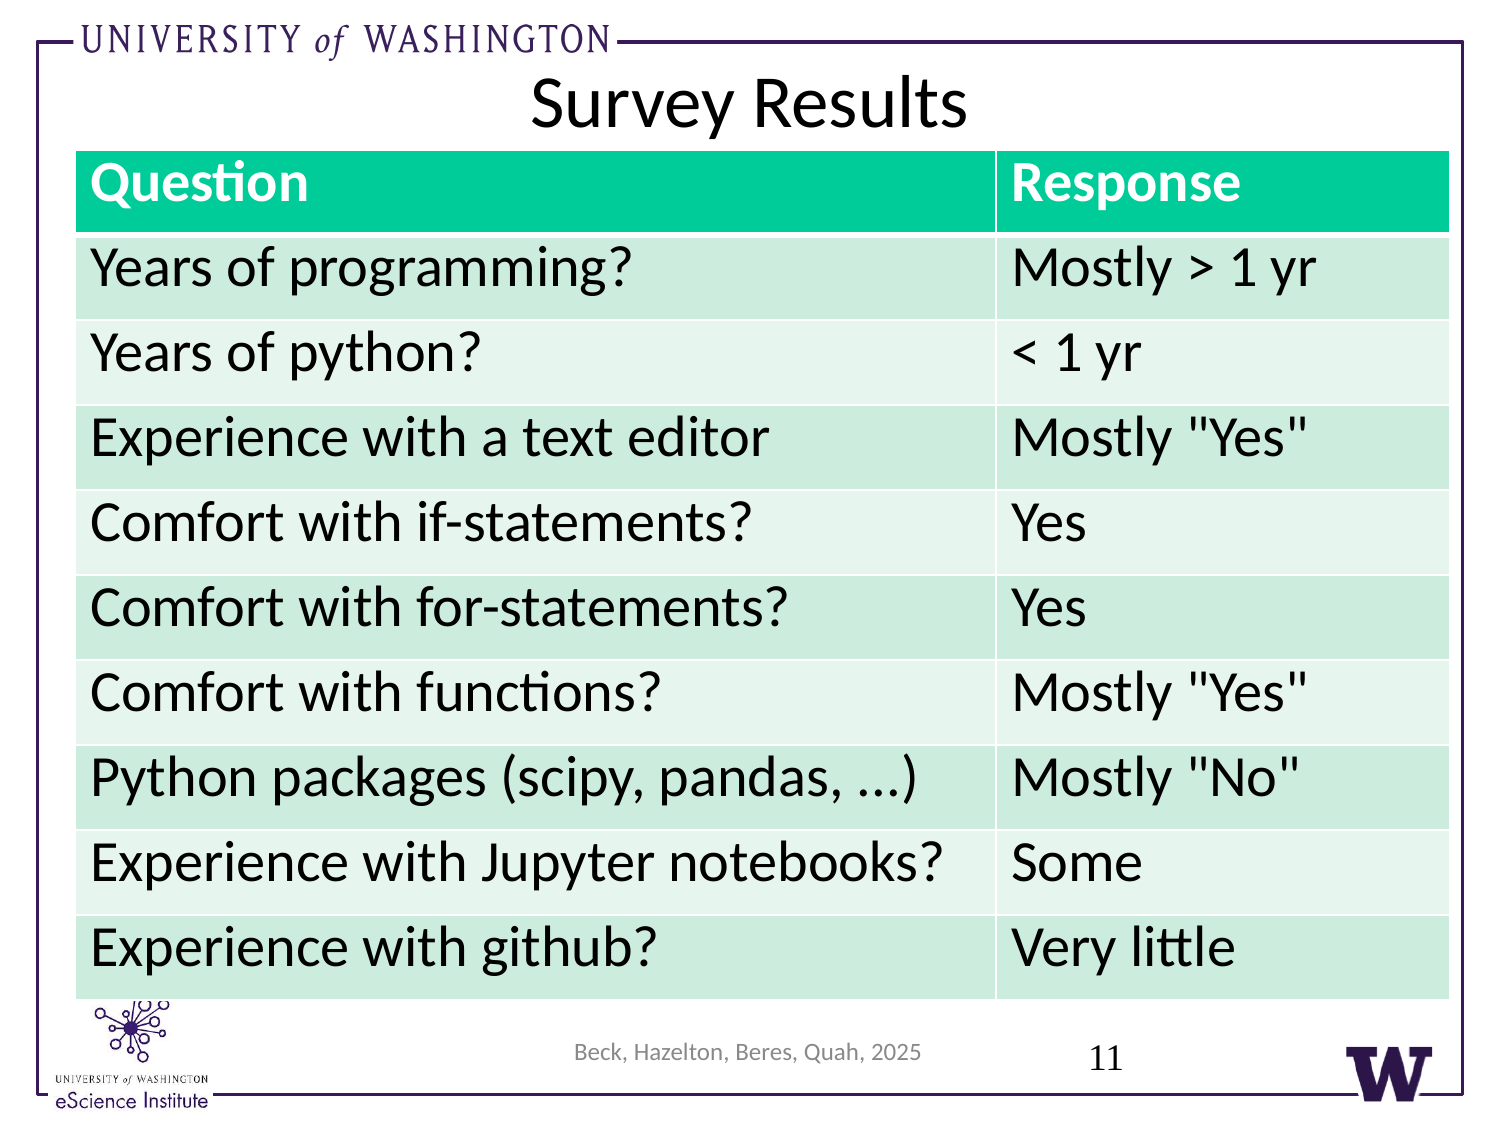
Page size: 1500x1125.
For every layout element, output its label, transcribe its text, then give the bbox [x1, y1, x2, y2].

table_cell Experience with Jupyter notebooks? [76, 831, 995, 914]
table_cell Python packages (scipy, pandas, ...) [76, 746, 995, 829]
table_cell Some [997, 831, 1449, 914]
title Survey Results [75, 45, 1425, 149]
table_cell Yes [997, 576, 1449, 659]
table_cell Mostly "No" [997, 746, 1449, 829]
table_cell Years of python? [76, 321, 995, 404]
table_cell Comfort with if-statements? [76, 491, 995, 574]
table_cell Mostly "Yes" [997, 661, 1449, 744]
table_cell Mostly "Yes" [997, 406, 1449, 489]
table_header Question [76, 151, 995, 232]
table_cell Very little [997, 916, 1449, 999]
table_cell Experience with github? [76, 916, 995, 999]
slide_number 11 [1073, 1025, 1300, 1085]
picture [81, 24, 609, 45]
table_cell Experience with a text editor [76, 406, 995, 489]
table_cell Yes [997, 491, 1449, 574]
table_header Response [997, 151, 1449, 232]
picture [48, 978, 213, 1113]
table_cell Years of programming? [76, 238, 995, 319]
picture [1339, 1041, 1438, 1107]
table_cell < 1 yr [997, 321, 1449, 404]
table_cell Comfort with functions? [76, 661, 995, 744]
table_cell Mostly > 1 yr [997, 238, 1449, 319]
table_cell Comfort with for-statements? [76, 576, 995, 659]
footer Beck, Hazelton, Beres, Quah, 2025 [510, 1027, 986, 1088]
